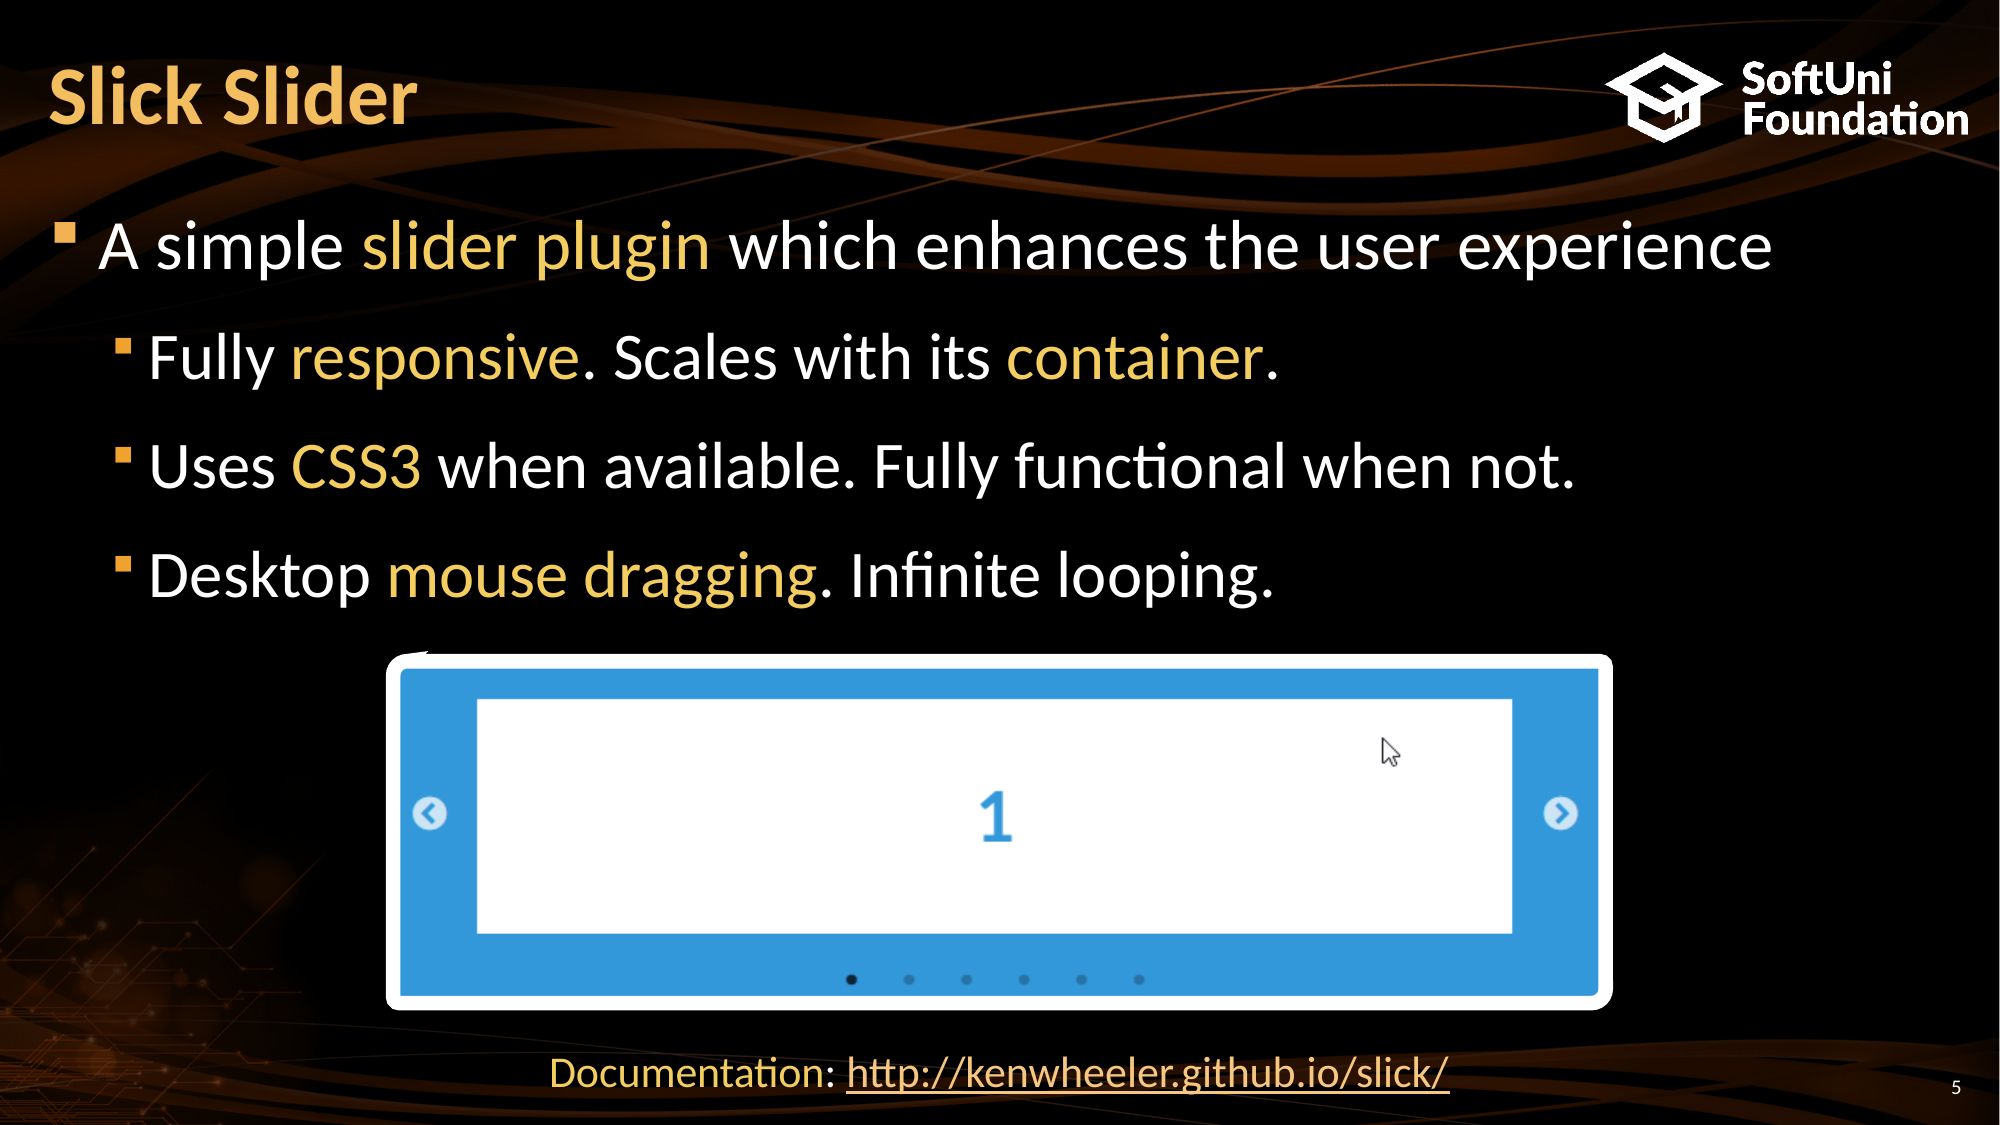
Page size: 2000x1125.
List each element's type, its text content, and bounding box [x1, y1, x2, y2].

slide_number 5 [1897, 1070, 1968, 1103]
text_box Documentation: http://kenwheeler.github.io/slick/ [534, 1034, 1465, 1111]
title Slick Slider [30, 6, 1602, 189]
list A simple slider plugin which enhances the user experience Fully responsive. Scales with its container. Uses CSS3 when available. Fully functional when not. Desktop mouse dragging. Infinite looping. [31, 188, 1968, 650]
picture [0, 0, 2000, 1125]
